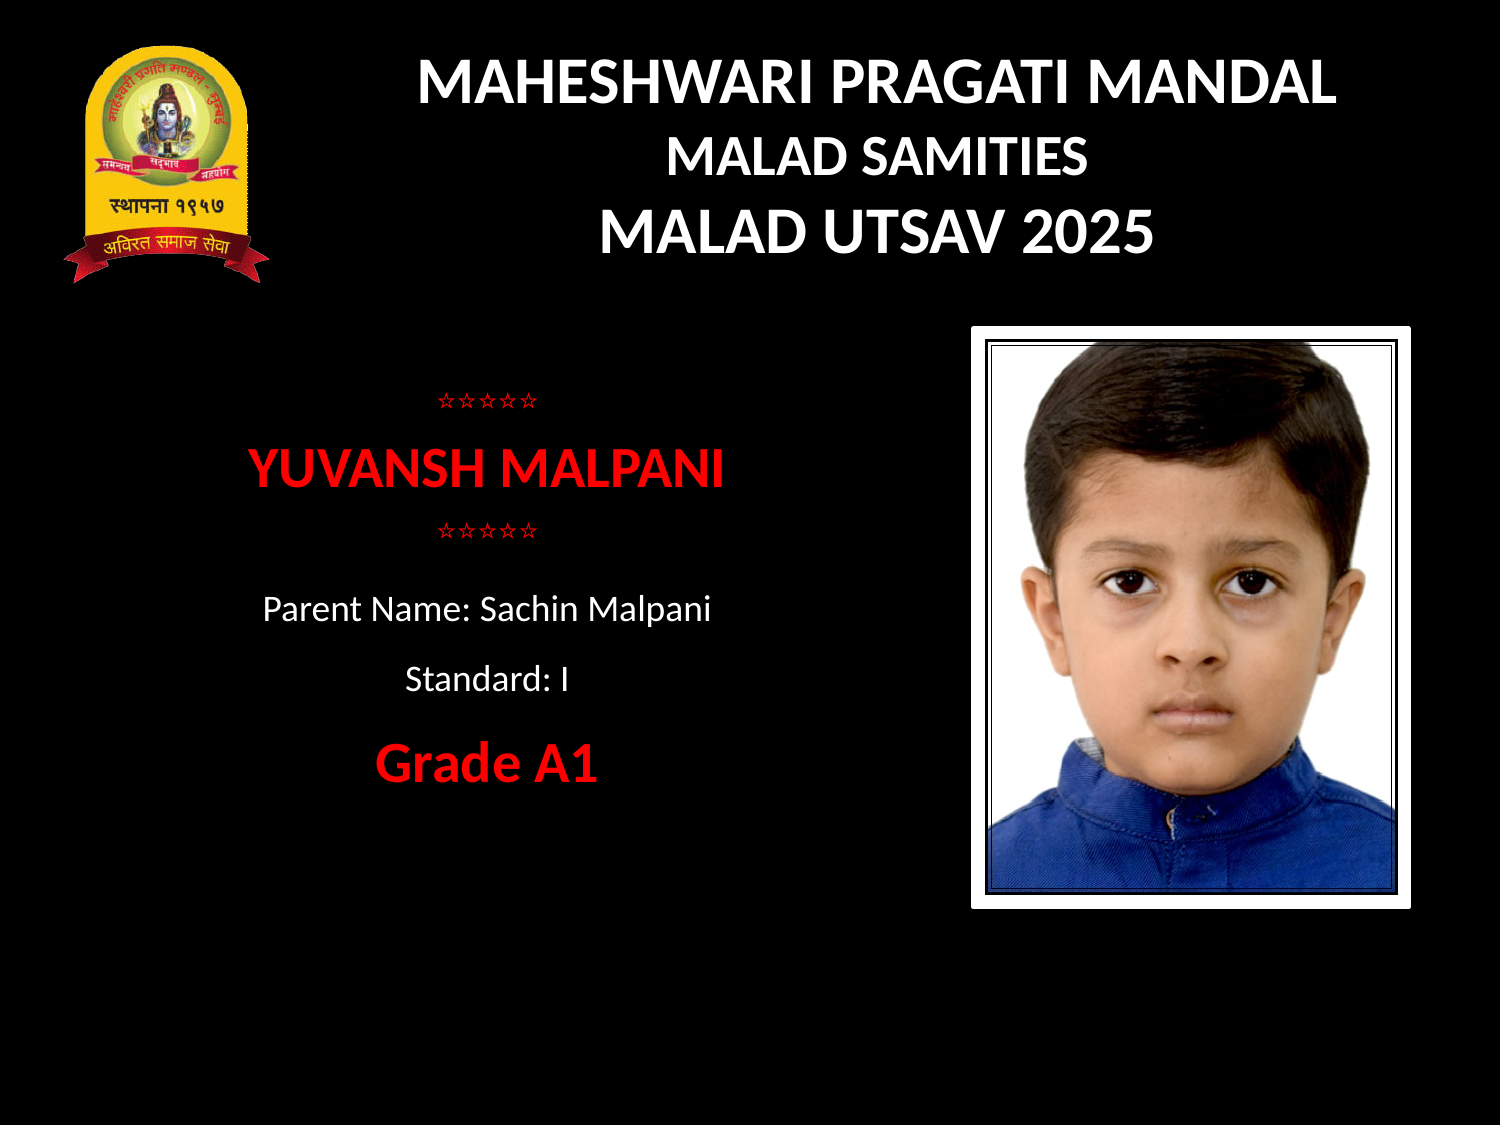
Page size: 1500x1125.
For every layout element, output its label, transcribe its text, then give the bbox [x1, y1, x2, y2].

picture [29, 29, 297, 301]
text_box MAHESHWARI PRAGATI MANDAL MALAD SAMITIES MALAD UTSAV 2025 [401, 29, 1354, 275]
picture [974, 329, 1408, 907]
text_box ⭐⭐⭐⭐⭐ YUVANSH MALPANI ⭐⭐⭐⭐⭐ Parent Name: Sachin Malpani Standard: I Grade A1 [74, 374, 900, 802]
